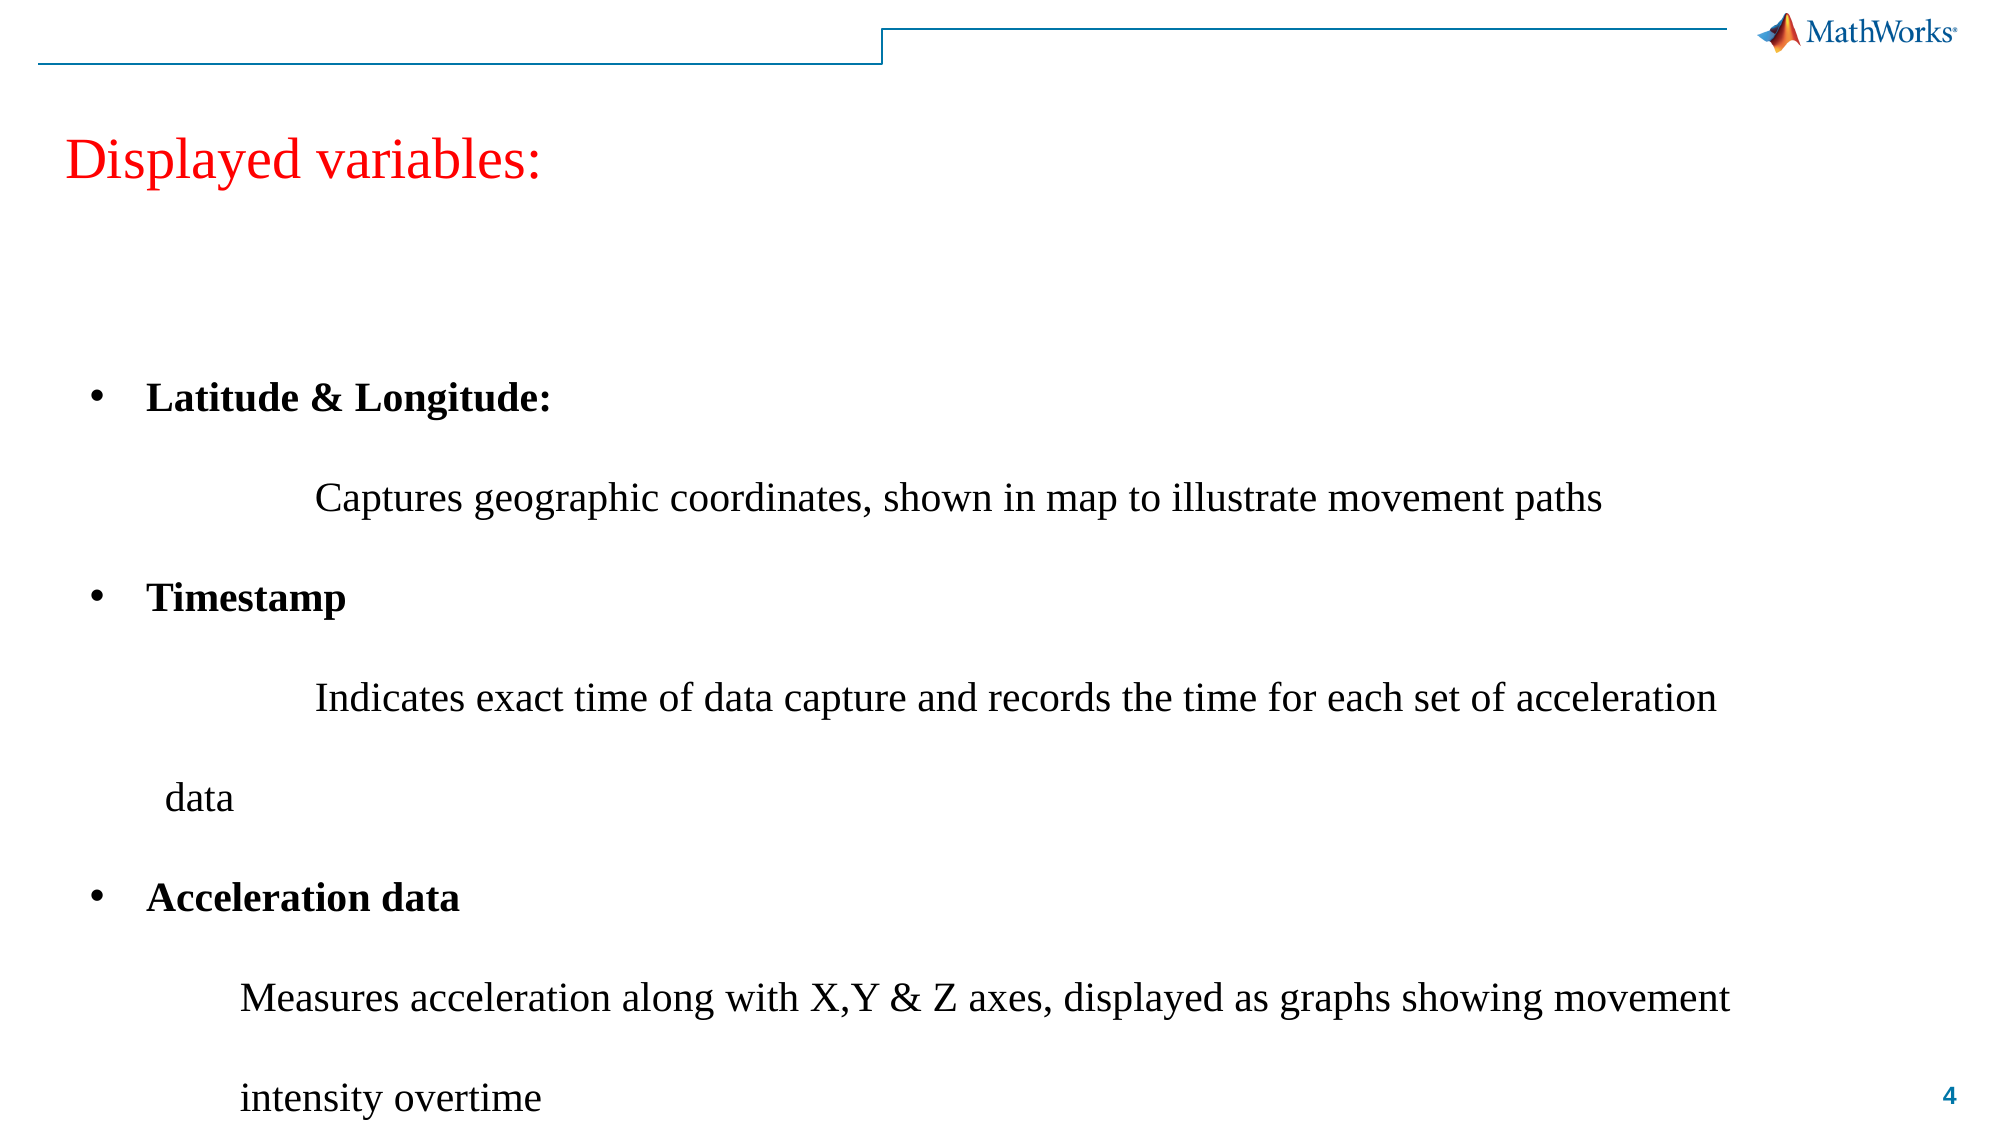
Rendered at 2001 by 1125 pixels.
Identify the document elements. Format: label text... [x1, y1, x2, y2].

title Displayed variables: [50, 112, 1900, 275]
picture [1751, 3, 1970, 63]
text_box Latitude & Longitude: Captures geographic coordinates, shown in map to illustrate movement paths Timestamp Indicates exact time of data capture and records the time for each set of acceleration data Acceleration data Measures acceleration along with X,Y & Z axes, displayed as graphs showing movement intensity overtime [75, 312, 1750, 1125]
